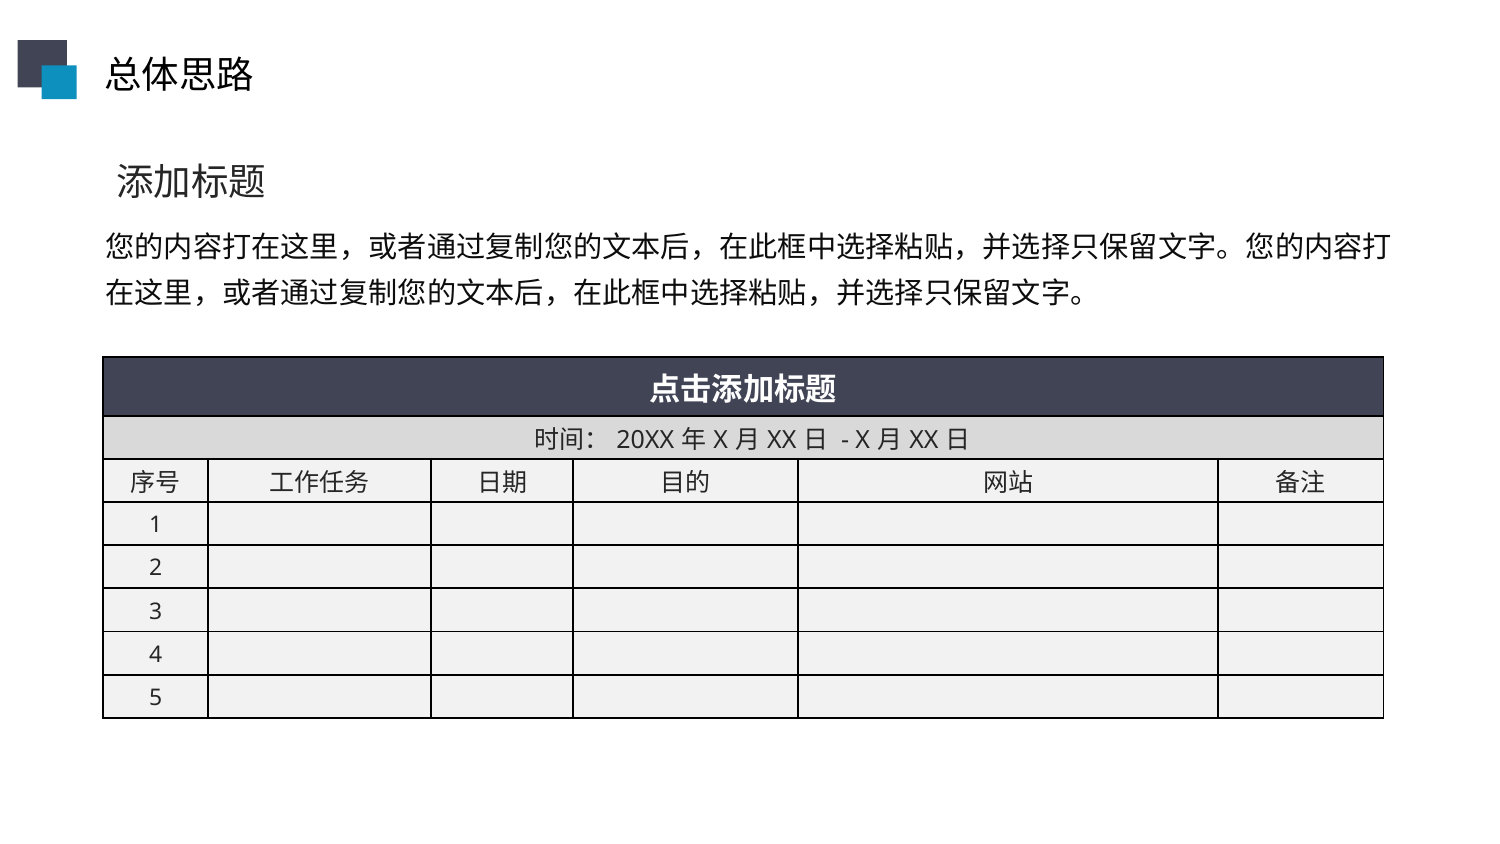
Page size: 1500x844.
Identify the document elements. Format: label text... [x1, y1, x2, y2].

table_cell [1219, 676, 1383, 717]
table_cell [432, 676, 572, 717]
table_header 点击添加标题 [104, 358, 1383, 415]
table_cell [432, 546, 572, 587]
table_cell [1219, 589, 1383, 631]
table_cell [574, 503, 797, 544]
table_cell [432, 632, 572, 674]
table_cell [432, 503, 572, 544]
table_cell [574, 589, 797, 631]
table_cell [574, 676, 797, 717]
table_cell 日期 [432, 460, 572, 501]
table_cell [574, 632, 797, 674]
text_box 总体思路 [89, 43, 270, 104]
table_cell 序号 [104, 460, 207, 501]
table_cell [799, 503, 1217, 544]
table_cell [799, 632, 1217, 674]
table_cell [1219, 503, 1383, 544]
table_cell [209, 632, 430, 674]
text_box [17, 39, 77, 100]
table_cell 1 [104, 503, 207, 544]
table_cell [432, 589, 572, 631]
table_cell [209, 503, 430, 544]
table_cell [1219, 546, 1383, 587]
table_cell [209, 589, 430, 631]
table_cell 备注 [1219, 460, 1383, 501]
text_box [90, 149, 1410, 314]
table_cell 4 [104, 632, 207, 674]
table_cell 时间：20XX年X月XX日 - X月XX日 [104, 417, 1383, 458]
table_cell [799, 546, 1217, 587]
table_cell [574, 546, 797, 587]
table_cell 5 [104, 676, 207, 717]
table_cell [799, 676, 1217, 717]
table_cell [1219, 632, 1383, 674]
table_cell [209, 546, 430, 587]
table_cell [799, 589, 1217, 631]
table_cell 工作任务 [209, 460, 430, 501]
table_cell 目的 [574, 460, 797, 501]
table_cell 3 [104, 589, 207, 631]
table_cell [209, 676, 430, 717]
table_cell 网站 [799, 460, 1217, 501]
table_cell 2 [104, 546, 207, 587]
